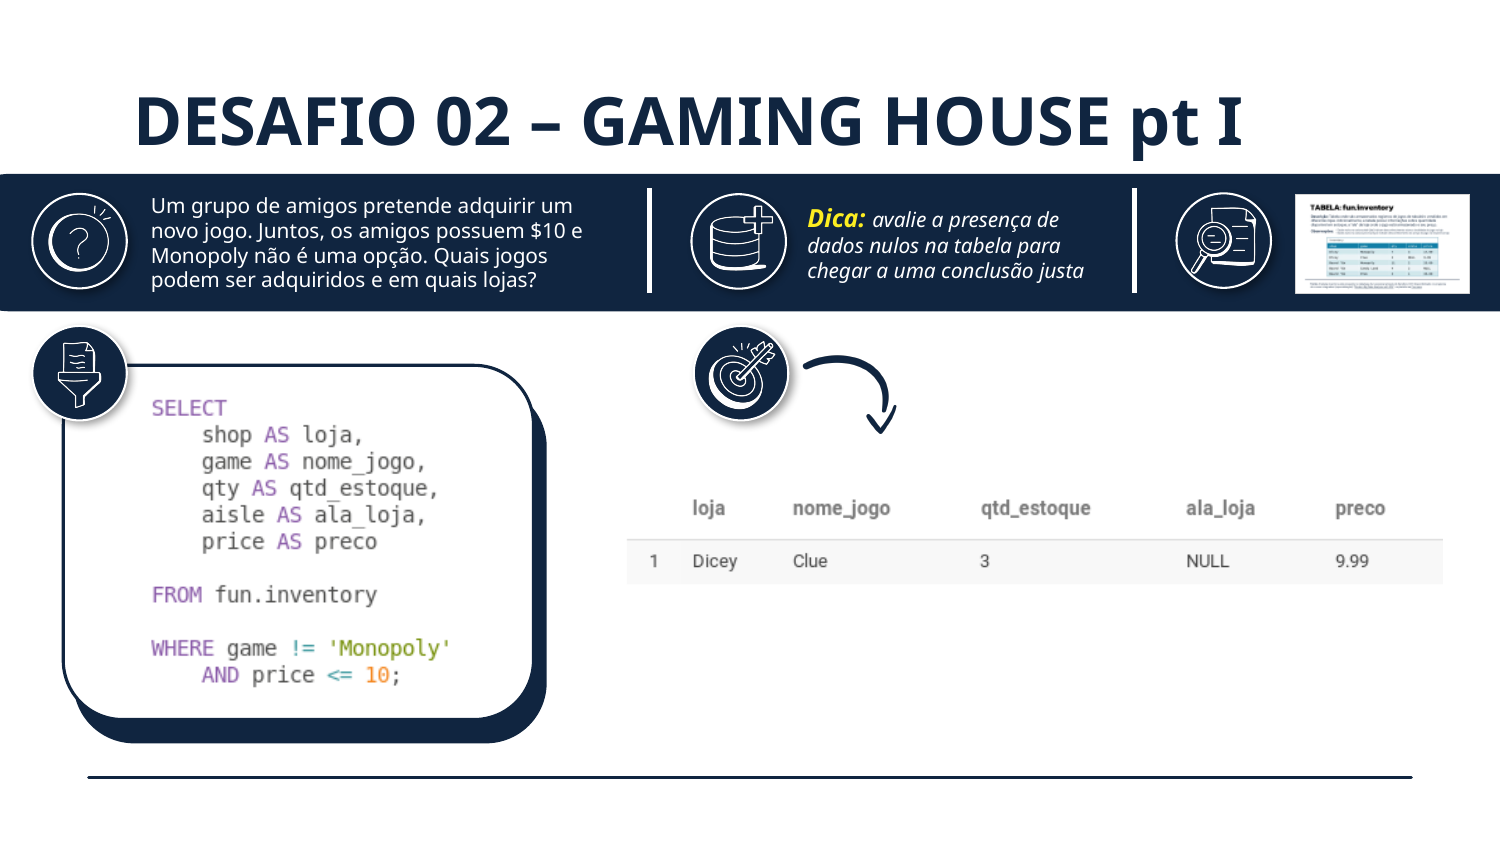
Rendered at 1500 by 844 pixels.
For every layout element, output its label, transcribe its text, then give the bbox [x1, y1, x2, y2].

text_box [1176, 193, 1272, 289]
picture [1296, 195, 1469, 293]
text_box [693, 325, 789, 421]
picture [623, 487, 1443, 597]
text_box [32, 325, 127, 421]
text_box Dica: avalie a presença de dados nulos na tabela para chegar a uma conclusão justa [792, 193, 1120, 292]
text_box Um grupo de amigos pretende adquirir um novo jogo. Juntos, os amigos possuem $10 e Monopoly não é uma opção. Quais jogos podem ser adquiridos e em quais lojas? [135, 193, 637, 291]
picture [147, 394, 476, 700]
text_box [691, 193, 787, 289]
text_box [0, 173, 1500, 312]
title DESAFIO 02 – GAMING HOUSE pt I [118, 63, 1377, 171]
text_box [63, 365, 546, 743]
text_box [32, 193, 127, 289]
picture [788, 333, 912, 457]
